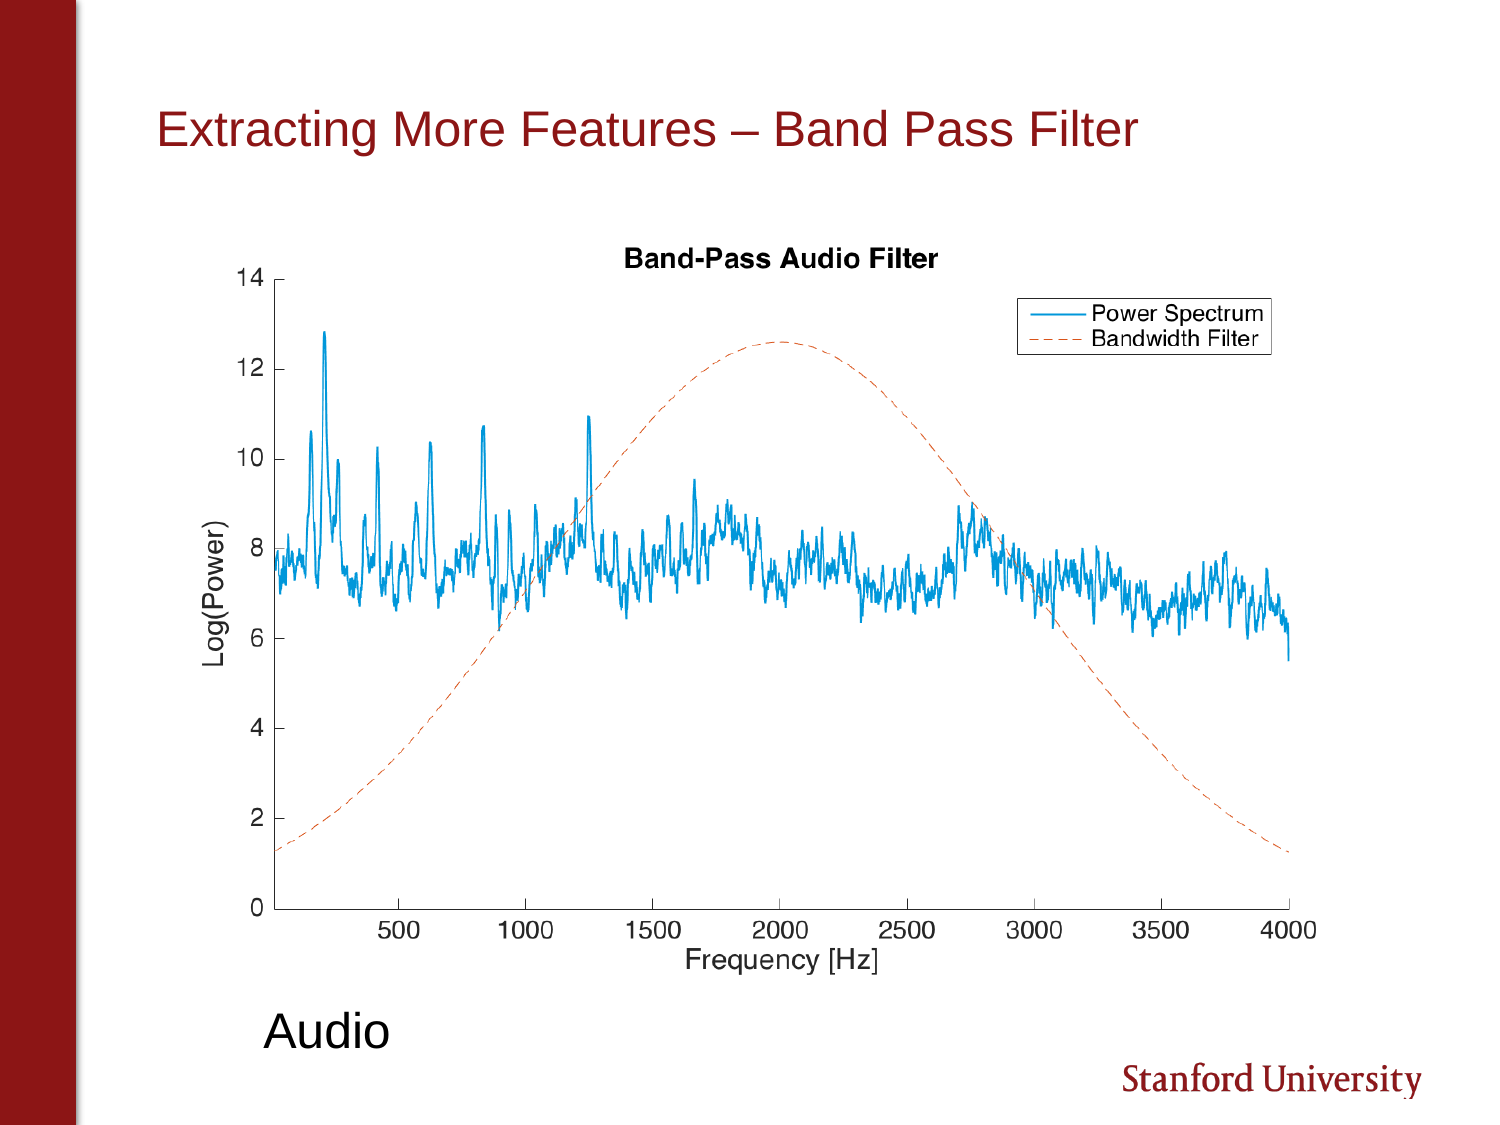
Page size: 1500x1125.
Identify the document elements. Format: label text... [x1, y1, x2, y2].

title Extracting More Features – Band Pass Filter [155, 78, 1421, 185]
text_box Audio [248, 998, 406, 1066]
picture [103, 221, 1412, 992]
